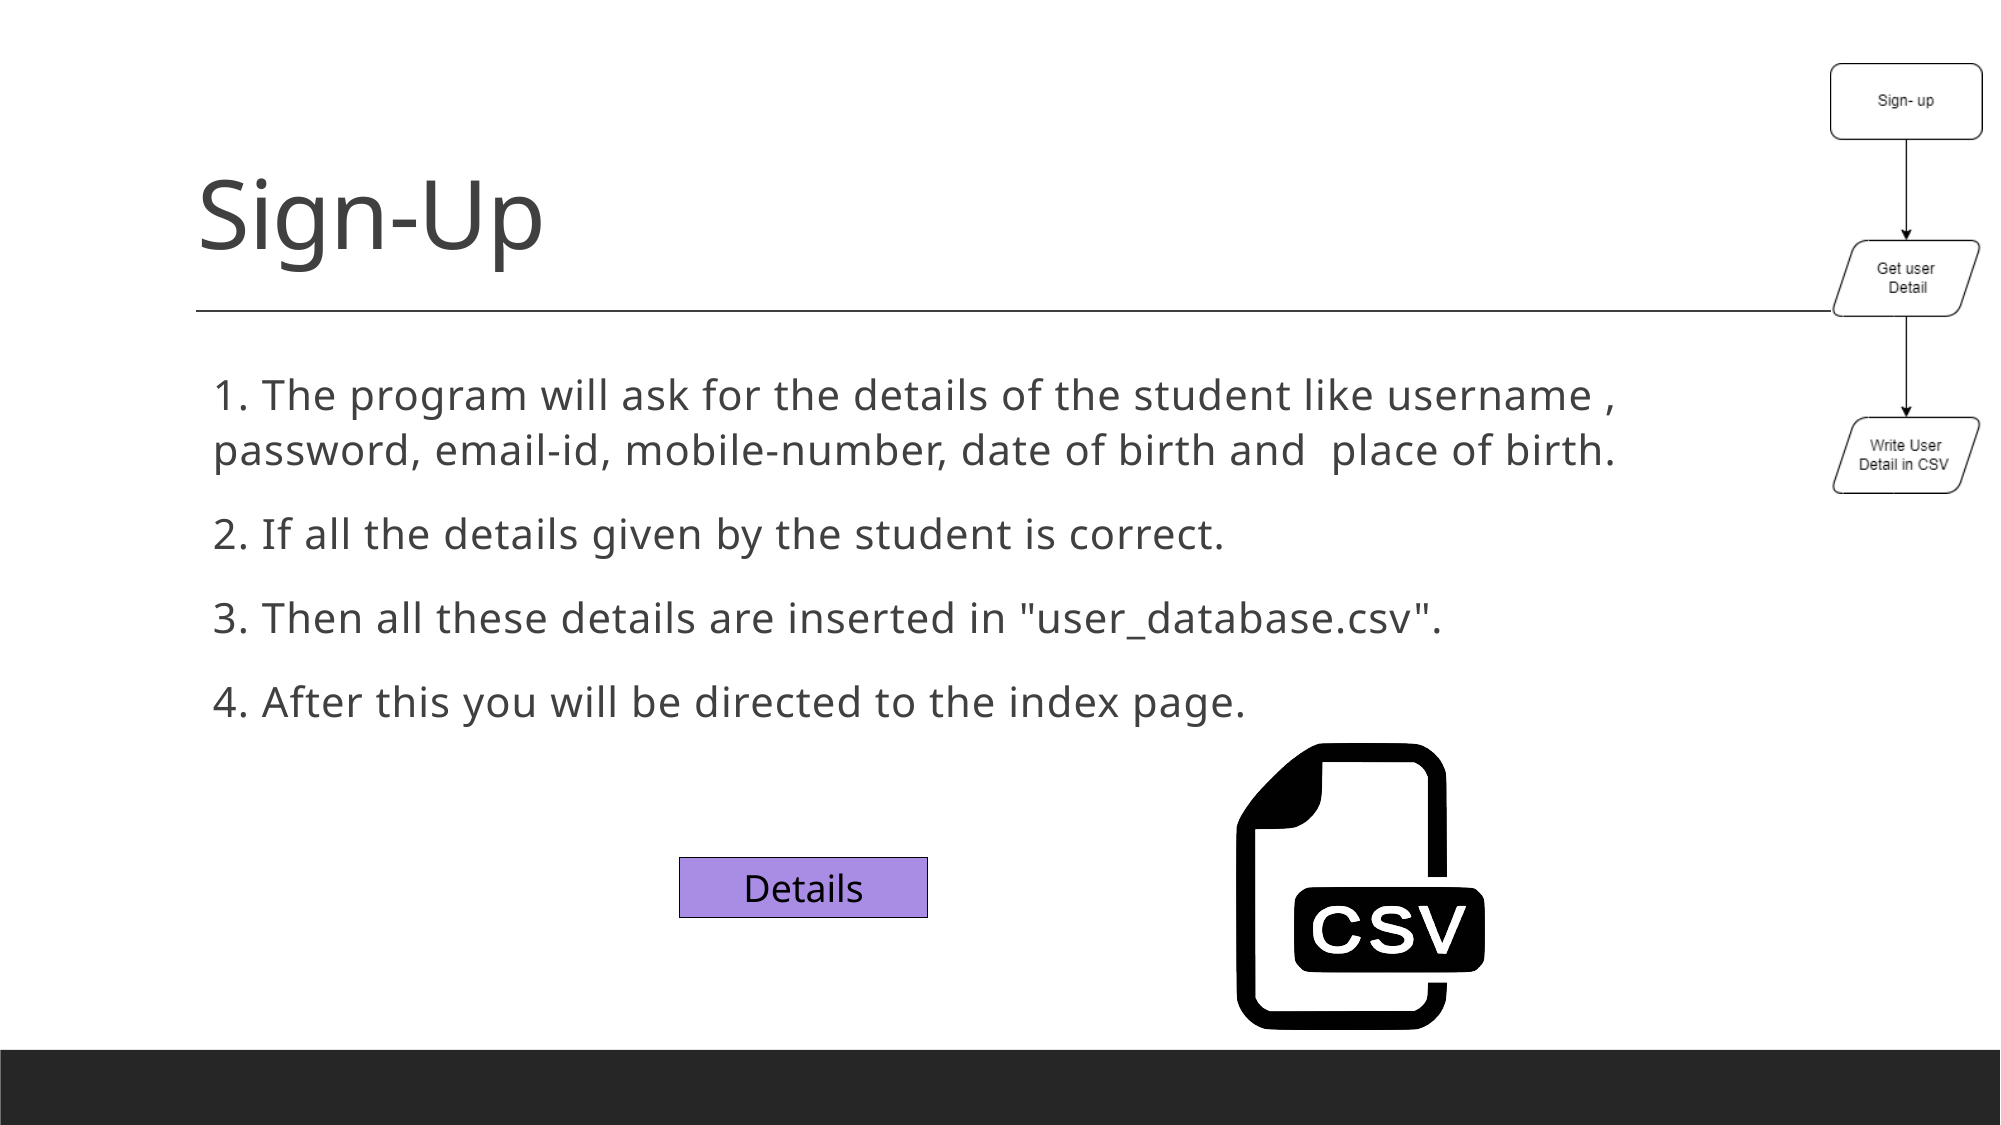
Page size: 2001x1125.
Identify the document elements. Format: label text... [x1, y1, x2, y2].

picture [1829, 63, 1984, 495]
picture [1235, 742, 1486, 1031]
title Sign-Up [180, 47, 1830, 285]
list 1. The program will ask for the details of the student like username , password, email-id, mobile-number, date of birth and place of birth. 2. If all the details given by the student is correct. 3. Then all these details are inserted in "user_database.csv". 4. After this you will be directed to the index page. [180, 345, 1830, 963]
text_box Details [679, 857, 928, 918]
